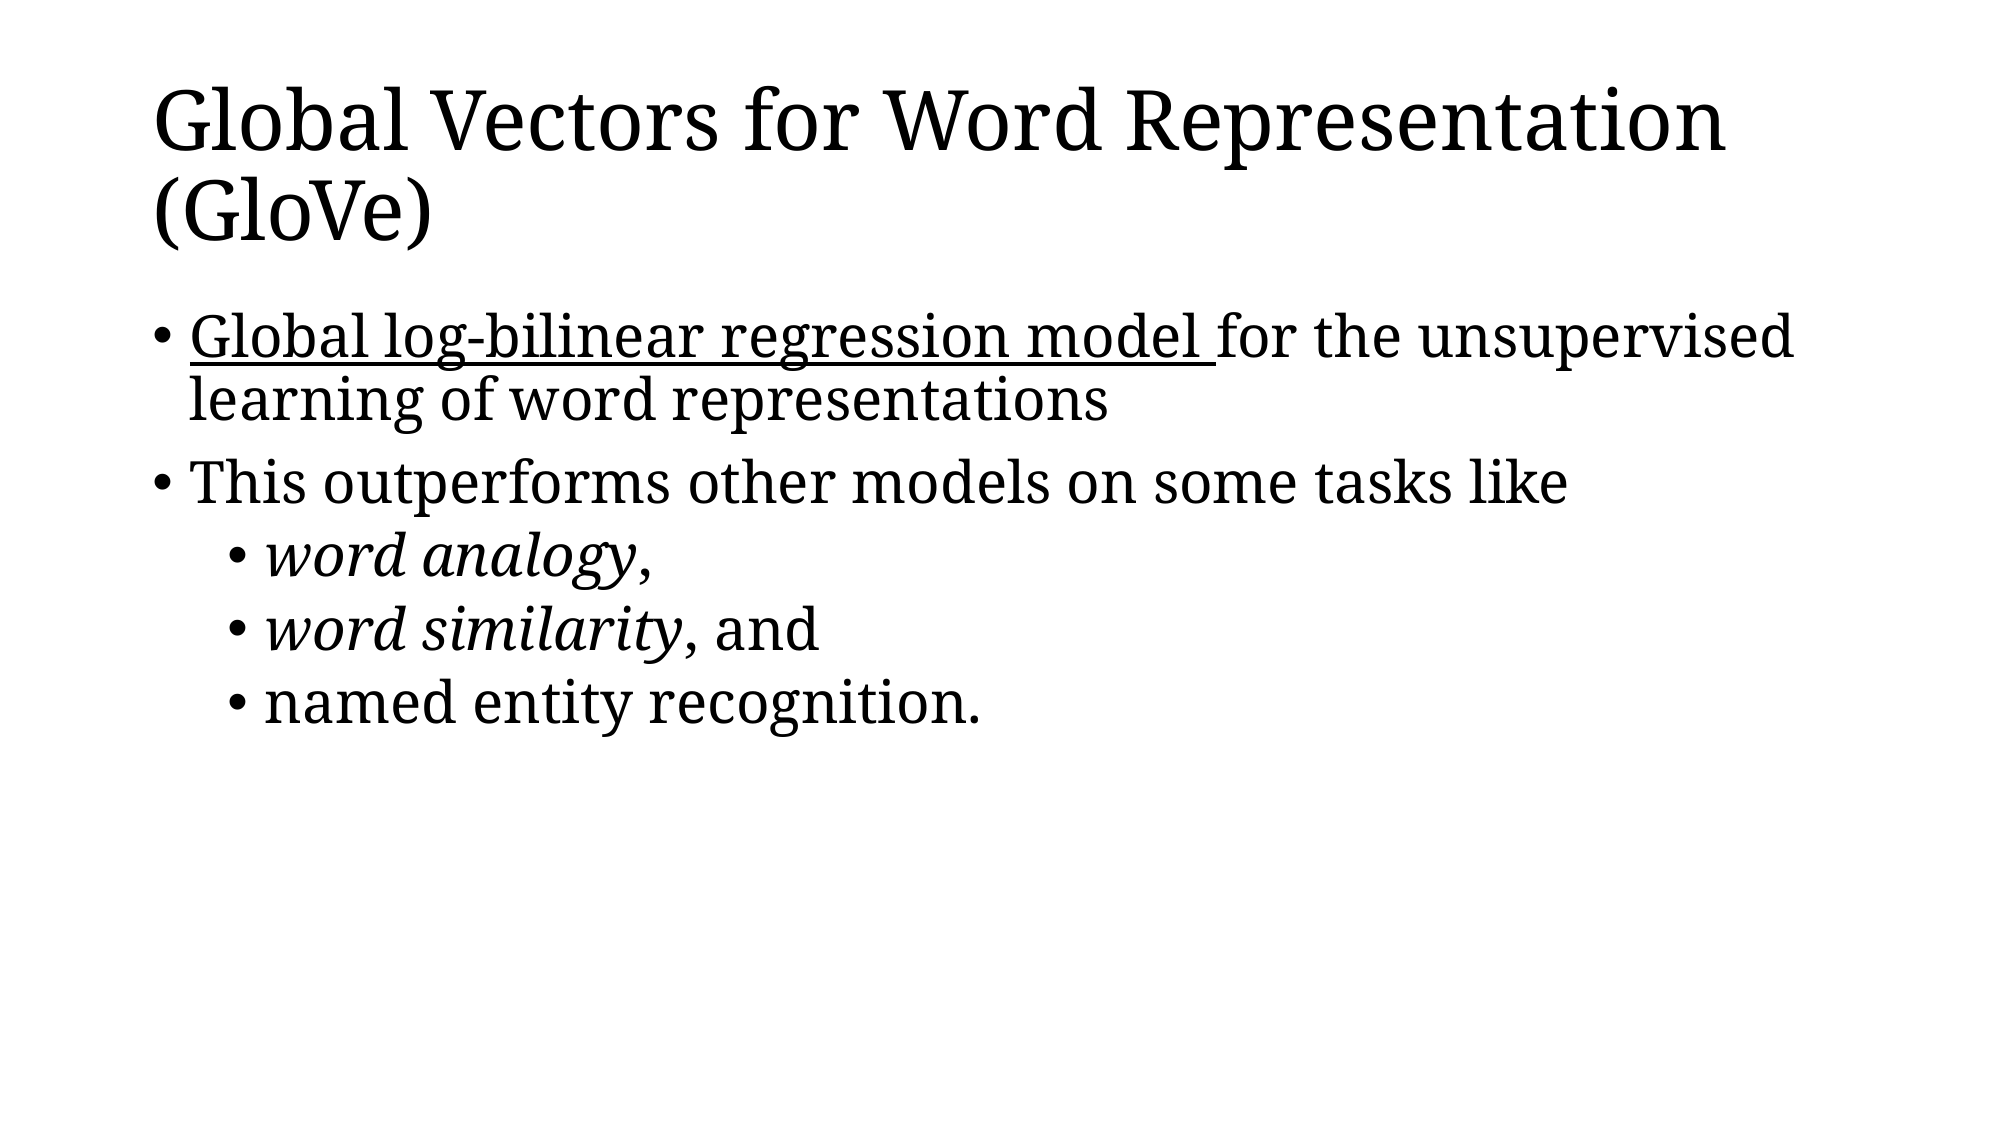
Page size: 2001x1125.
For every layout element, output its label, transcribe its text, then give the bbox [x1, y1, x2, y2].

list Global log-bilinear regression model for the unsupervised learning of word representations This outperforms other models on some tasks like word analogy, word similarity, and named entity recognition. [137, 299, 1863, 1014]
title Global Vectors for Word Representation (GloVe) [137, 59, 1863, 278]
